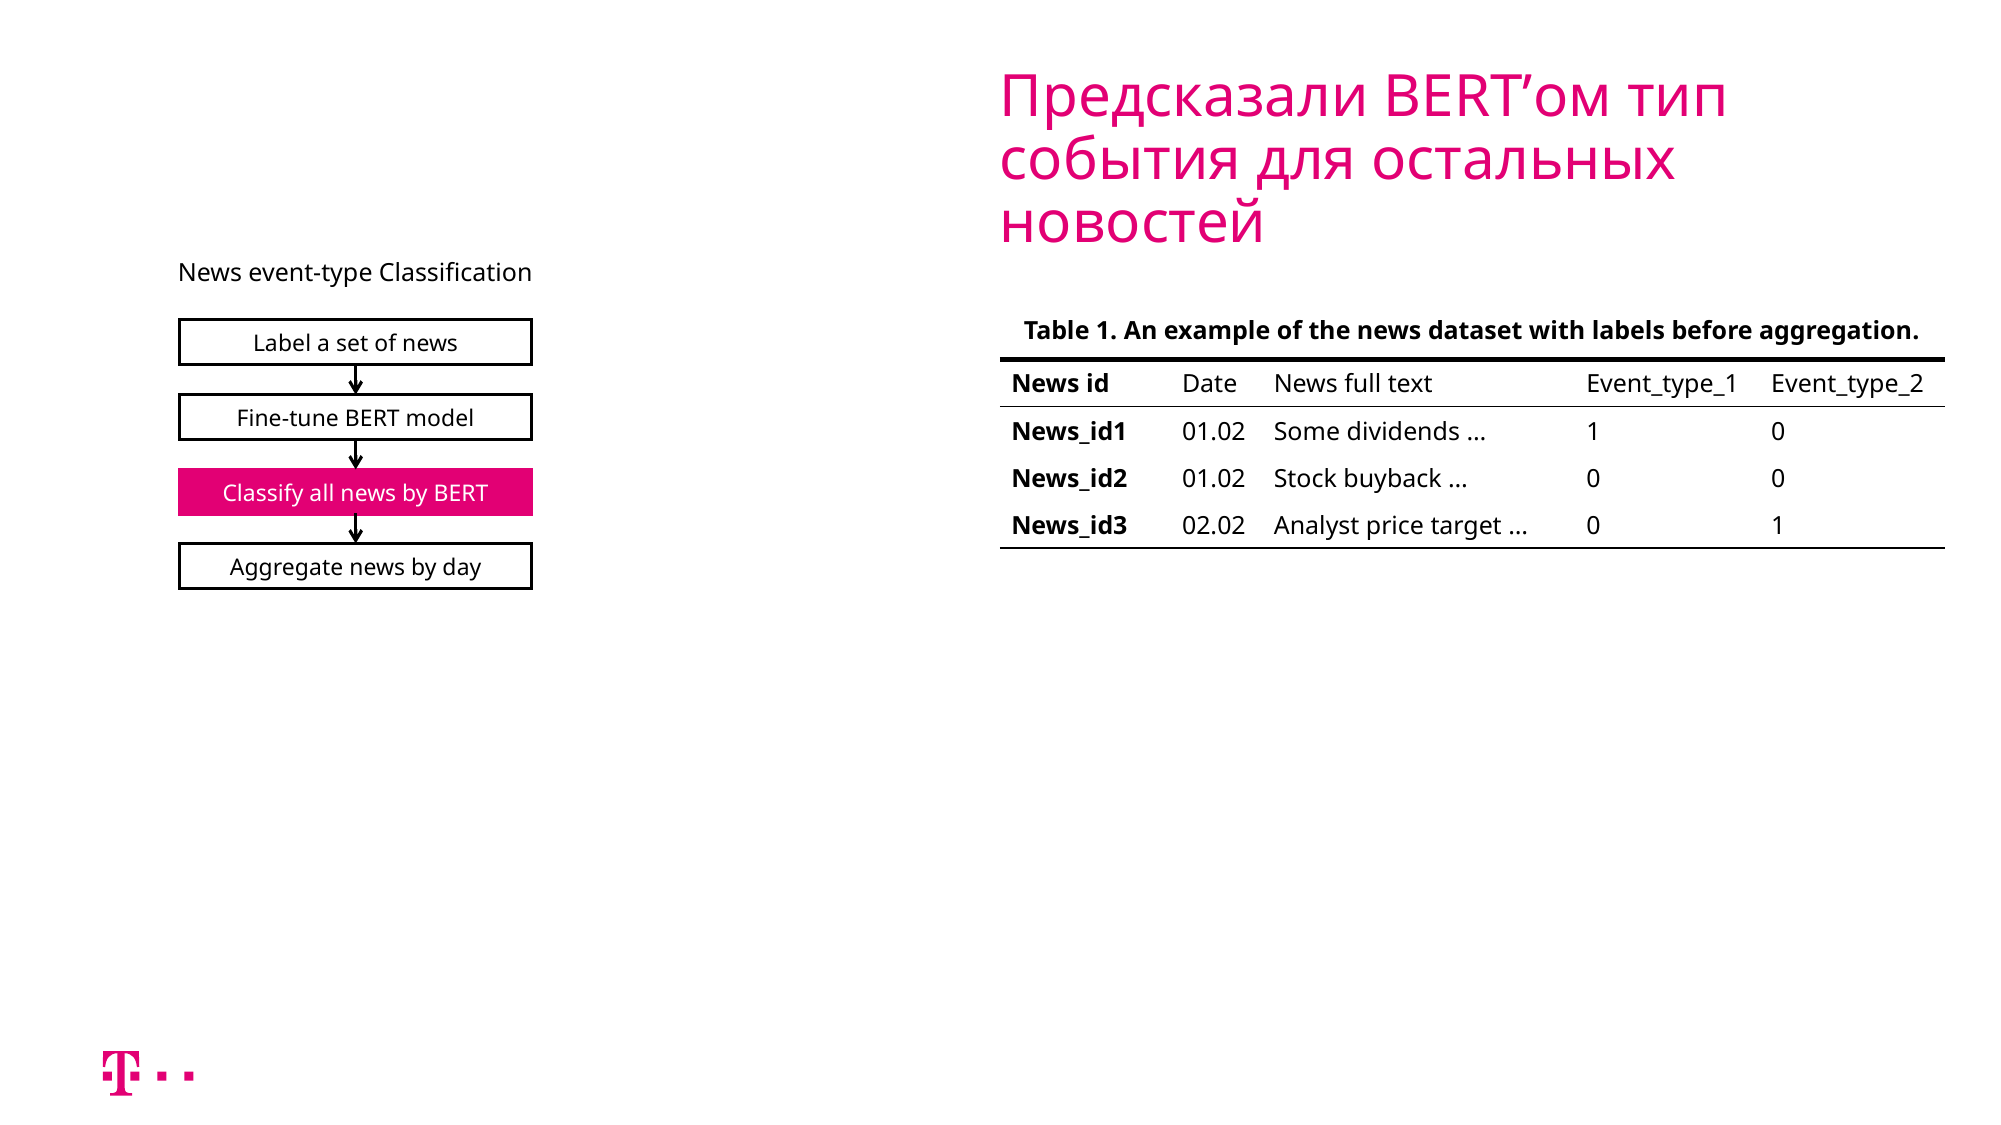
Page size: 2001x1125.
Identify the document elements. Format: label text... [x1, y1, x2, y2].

table_cell Event_type_2 [1760, 362, 1945, 406]
table_cell News full text [1263, 362, 1575, 406]
table_cell Some dividends … [1263, 407, 1575, 454]
table_cell Analyst price target … [1263, 501, 1575, 547]
table_cell Event_type_1 [1575, 362, 1760, 406]
table_cell 0 [1760, 407, 1945, 454]
table_cell News_id3 [1000, 501, 1171, 547]
table_cell 0 [1760, 454, 1945, 501]
table_cell 01.02 [1171, 454, 1263, 501]
table_cell Stock buyback … [1263, 454, 1575, 501]
table_cell News_id2 [1000, 454, 1171, 501]
table_cell Date [1171, 362, 1263, 406]
text_box Aggregate news by day [179, 542, 533, 589]
table_cell News id [1000, 362, 1171, 406]
table_cell 01.02 [1171, 407, 1263, 454]
table_cell 1 [1760, 501, 1945, 547]
text_box Label a set of news [179, 319, 533, 366]
table_cell 0 [1575, 454, 1760, 501]
text_box Fine-tune BERT model [179, 394, 533, 440]
table_cell 1 [1575, 407, 1760, 454]
table_cell 0 [1575, 501, 1760, 547]
title Предсказали BERT’ом тип события для остальных новостей [999, 66, 1898, 185]
table_cell News_id1 [1000, 407, 1171, 454]
table_cell 02.02 [1171, 501, 1263, 547]
text_box Classify all news by BERT [179, 468, 533, 515]
text_box News event-type Classification [152, 247, 560, 294]
table_header Table 1. An example of the news dataset with labels before aggregation. [1000, 300, 1945, 357]
